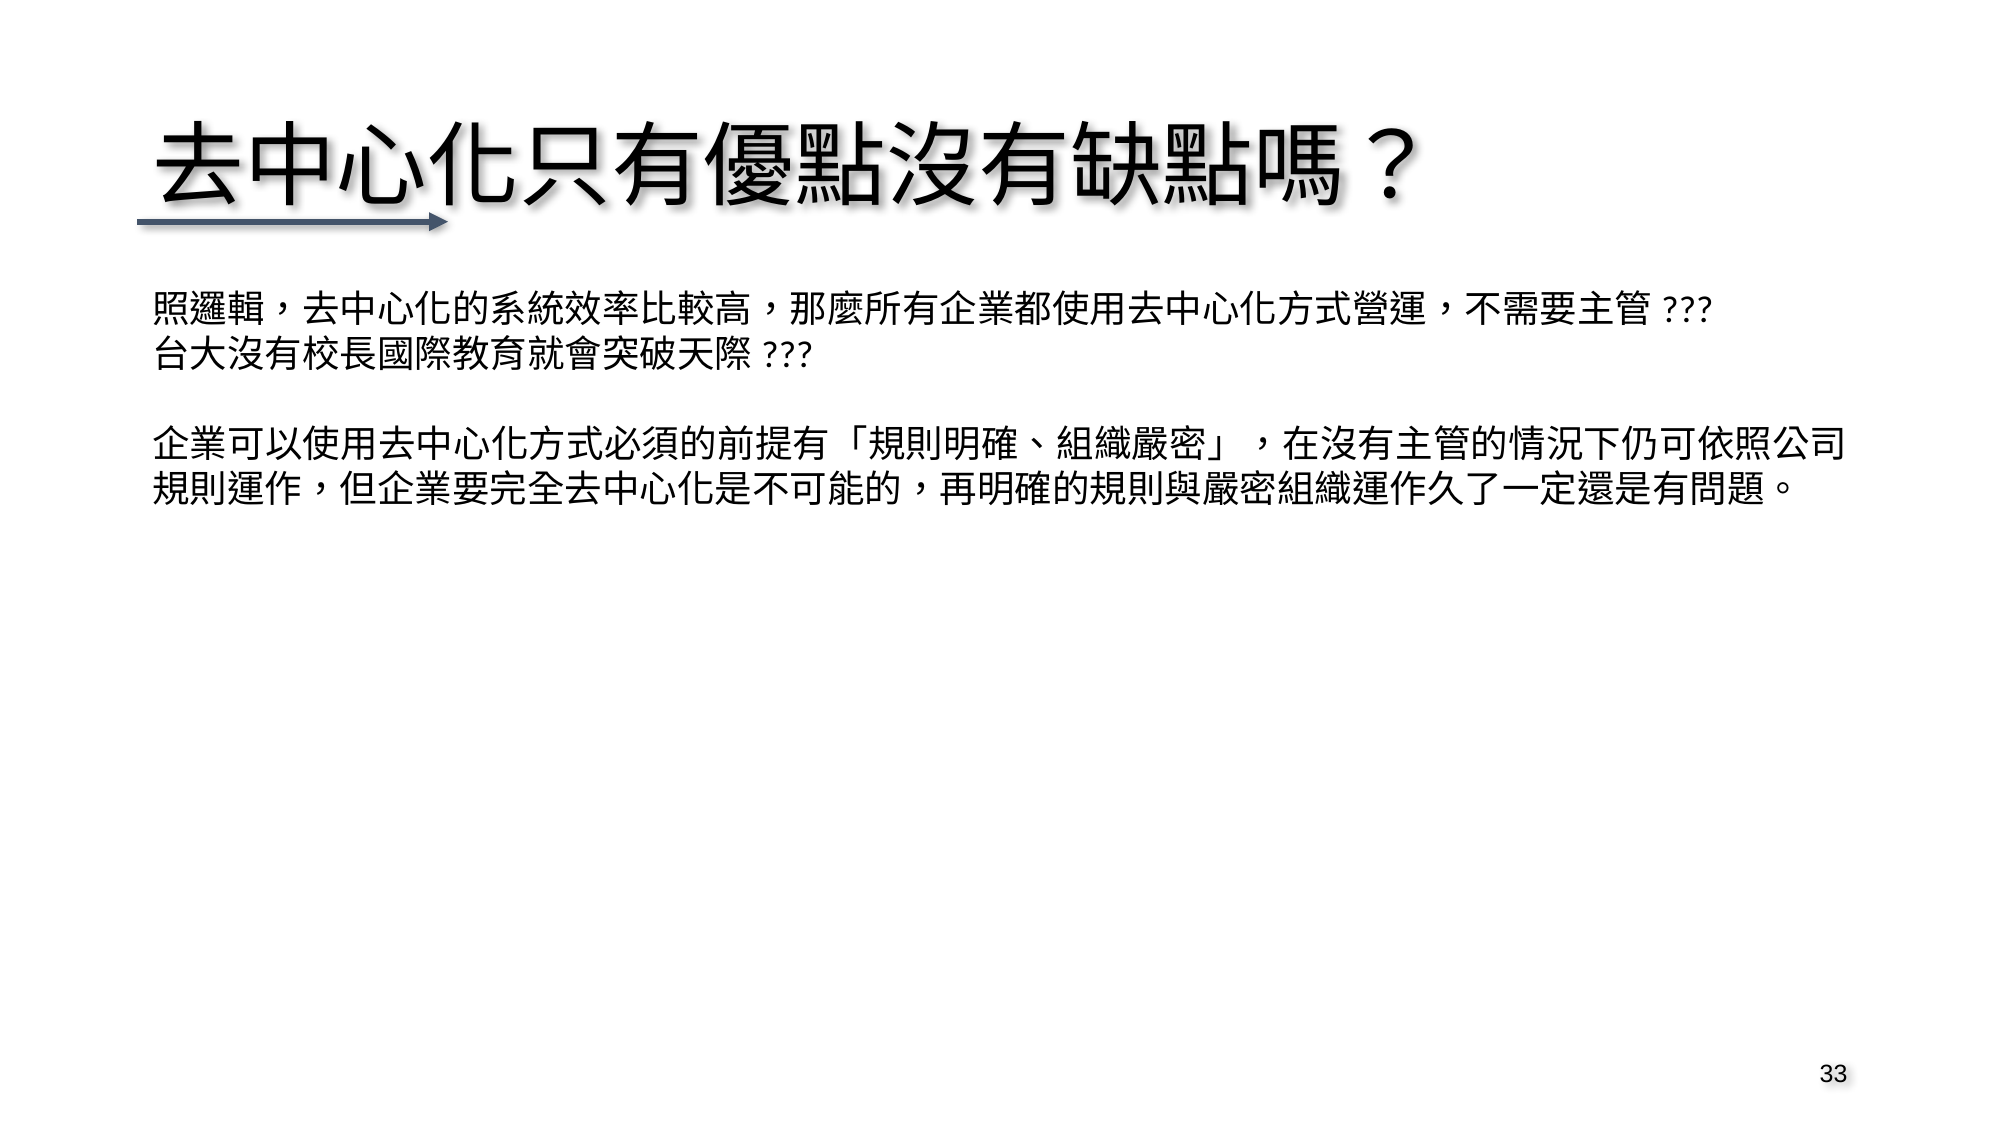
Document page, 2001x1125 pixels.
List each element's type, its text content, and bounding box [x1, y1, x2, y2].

slide_number 33 [1761, 1042, 1863, 1103]
text_box 照邏輯，去中心化的系統效率比較高，那麼所有企業都使用去中心化方式營運，不需要主管??? 台大沒有校長國際教育就會突破天際??? 企業可以使用去中心化方式必須的前提有「規則明確、組織嚴密」，在沒有主管的情況下仍可依照公司規則運作，但企業要完全去中心化是不可能的，再明確的規則與嚴密組織運作久了一定還是有問題。 [137, 277, 1863, 517]
title 去中心化只有優點沒有缺點嗎？ [137, 59, 1863, 277]
